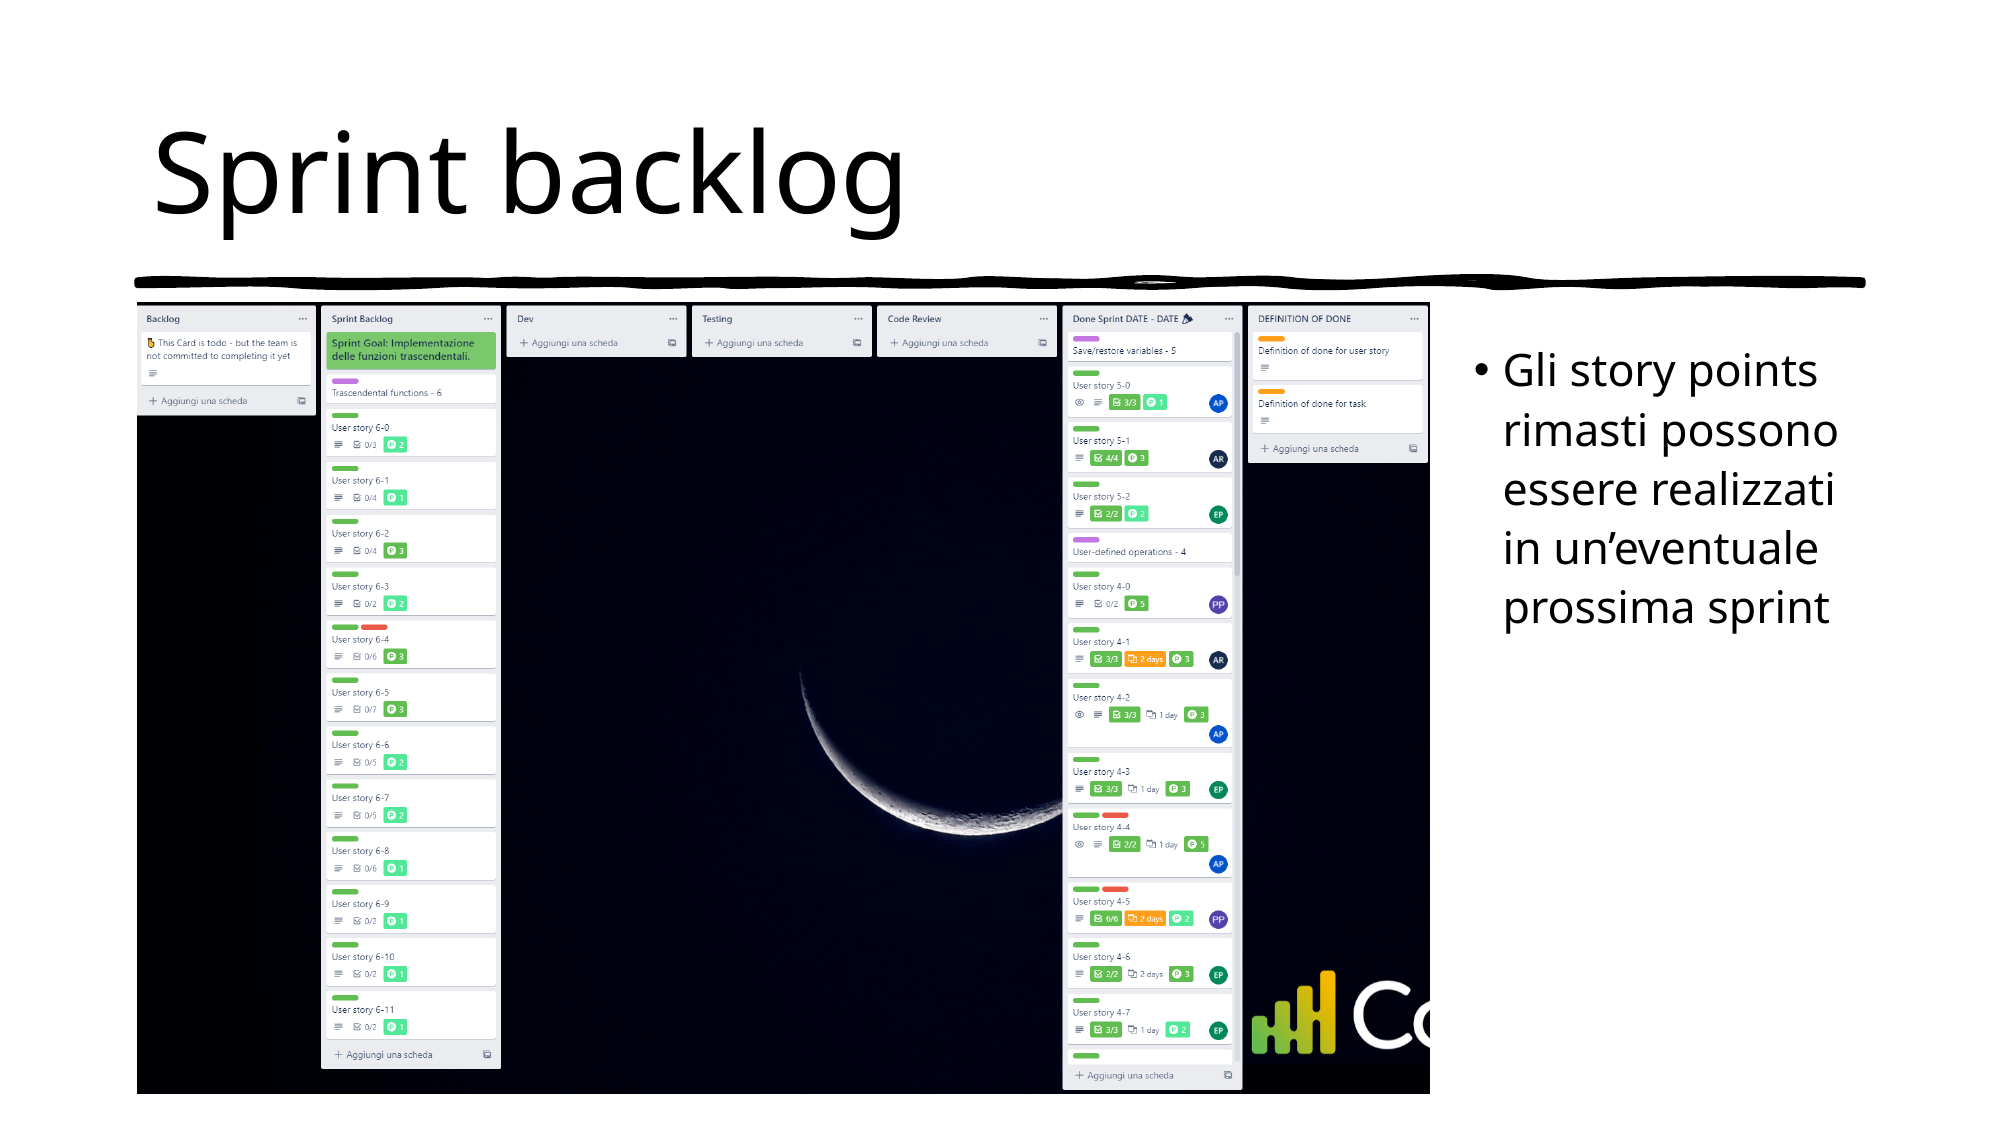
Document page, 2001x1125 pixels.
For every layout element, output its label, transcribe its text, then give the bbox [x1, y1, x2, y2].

title Sprint backlog [137, 59, 1863, 278]
picture [137, 302, 1430, 1094]
list Gli story points rimasti possono essere realizzati in un’eventuale prossima sprint [1458, 329, 1863, 647]
